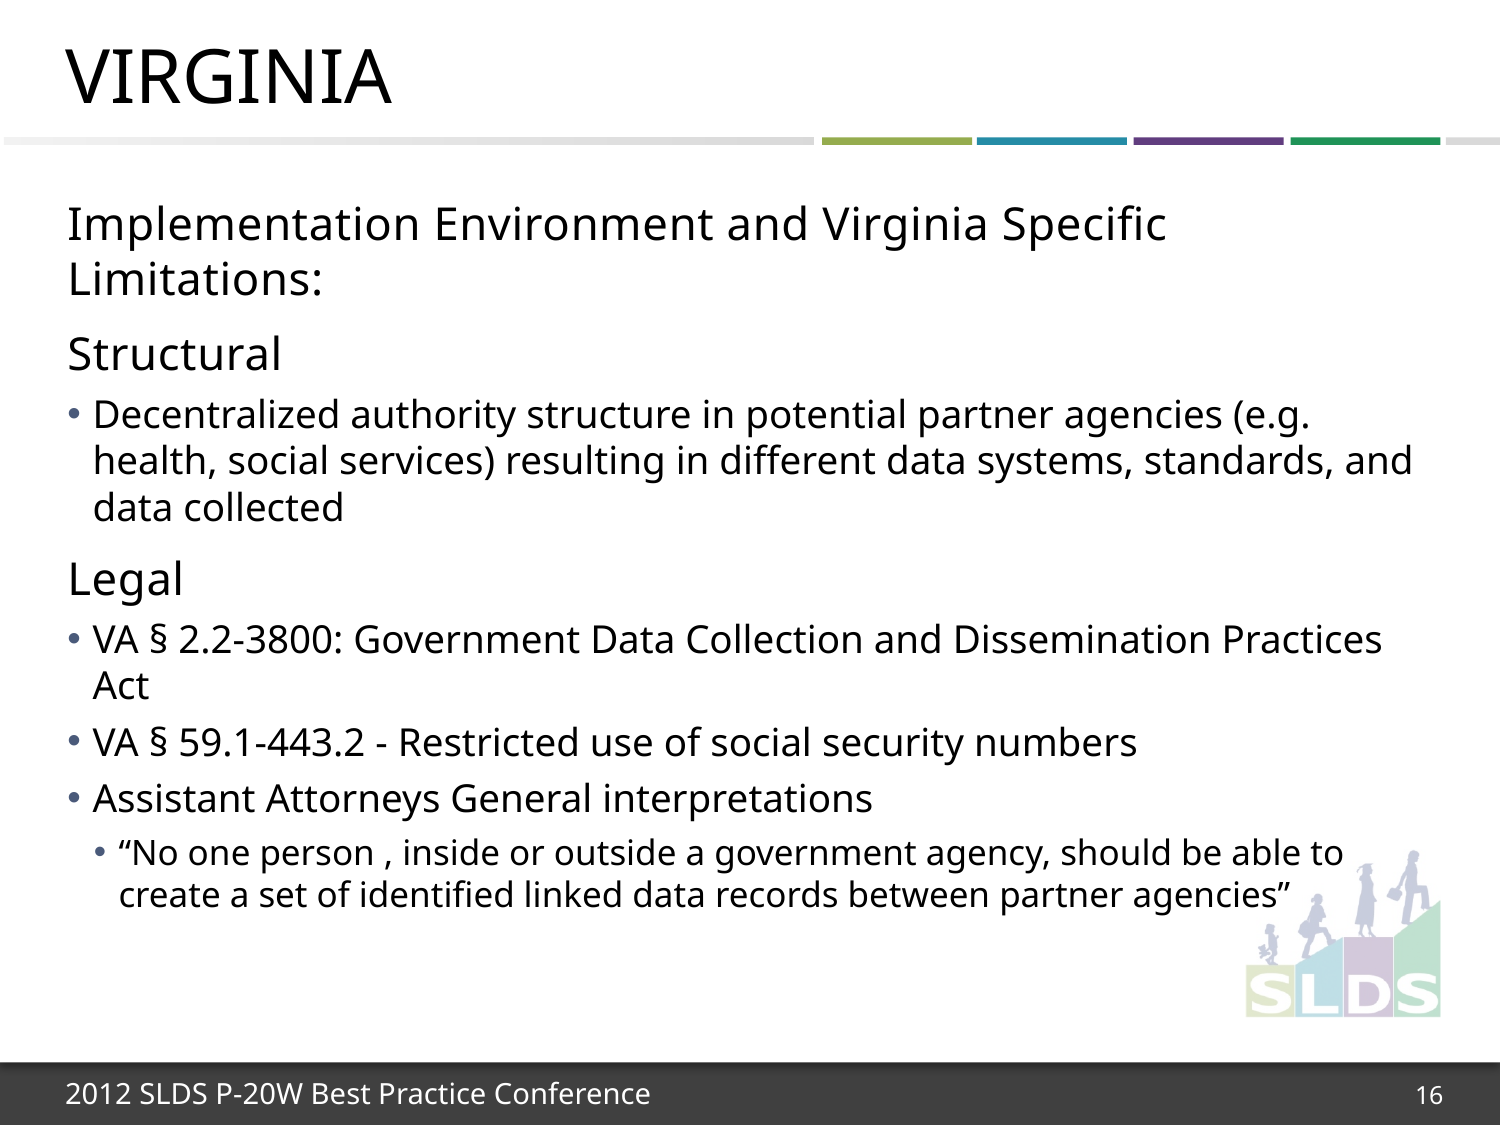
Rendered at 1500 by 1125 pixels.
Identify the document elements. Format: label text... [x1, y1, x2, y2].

list Implementation Environment and Virginia Specific Limitations: Structural Decentralized authority structure in potential partner agencies (e.g. health, social services) resulting in different data systems, standards, and data collected Legal VA § 2.2-3800: Government Data Collection and Dissemination Practices Act VA § 59.1-443.2 - Restricted use of social security numbers Assistant Attorneys General interpretations “No one person , inside or outside a government agency, should be able to create a set of identified linked data records between partner agencies” [52, 187, 1453, 930]
slide_number 16 [1108, 1067, 1459, 1125]
title Virginia [50, 8, 1450, 138]
